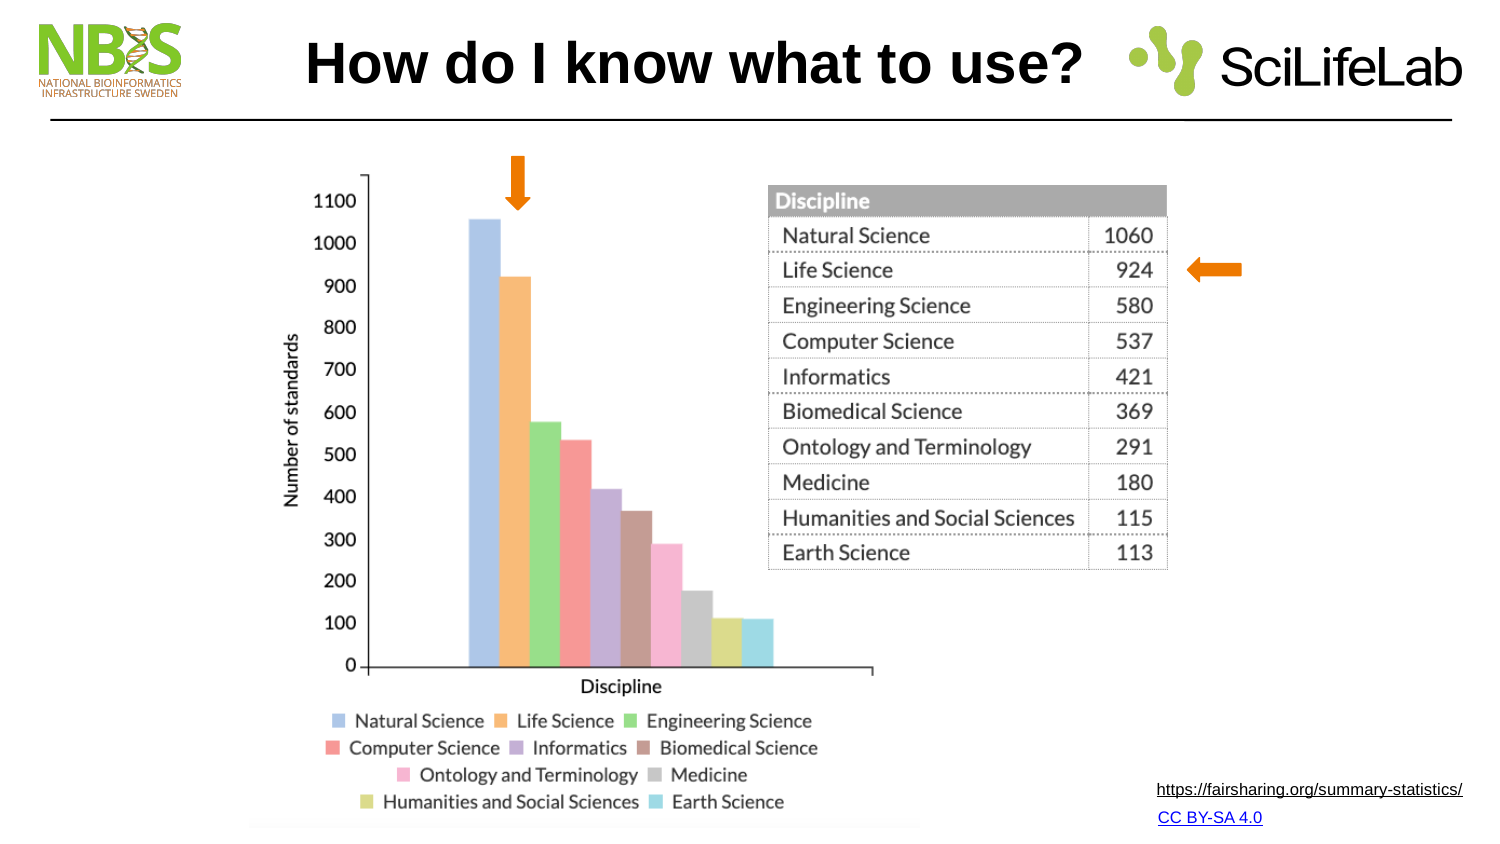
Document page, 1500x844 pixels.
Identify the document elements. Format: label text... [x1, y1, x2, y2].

picture [39, 23, 181, 97]
title How do I know what to use? [249, 25, 1142, 104]
picture [249, 144, 1168, 829]
picture [1127, 24, 1464, 98]
text_box [1187, 257, 1241, 282]
text_box CC BY-SA 4.0 [1142, 806, 1314, 828]
text_box https://fairsharing.org/summary-statistics/ [1141, 778, 1484, 799]
